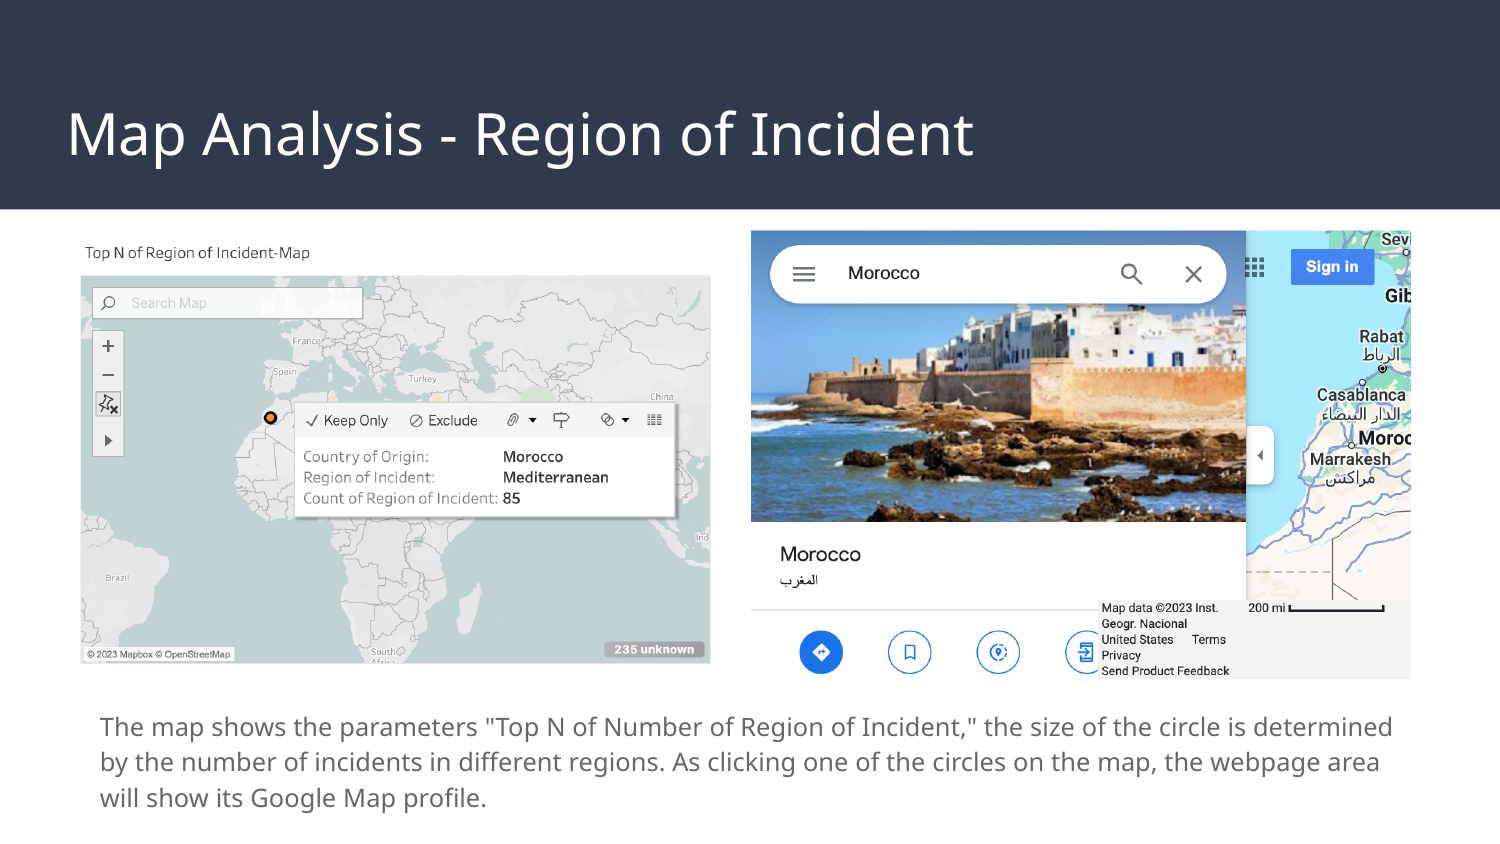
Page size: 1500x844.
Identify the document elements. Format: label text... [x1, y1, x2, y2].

picture [741, 222, 1419, 692]
title Map Analysis - Region of Incident [51, 82, 1449, 185]
list The map shows the parameters "Top N of Number of Region of Incident," the size of the circle is determined by the number of incidents in different regions. As clicking one of the circles on the map, the webpage area will show its Google Map profile. [85, 691, 1415, 808]
picture [72, 222, 718, 670]
